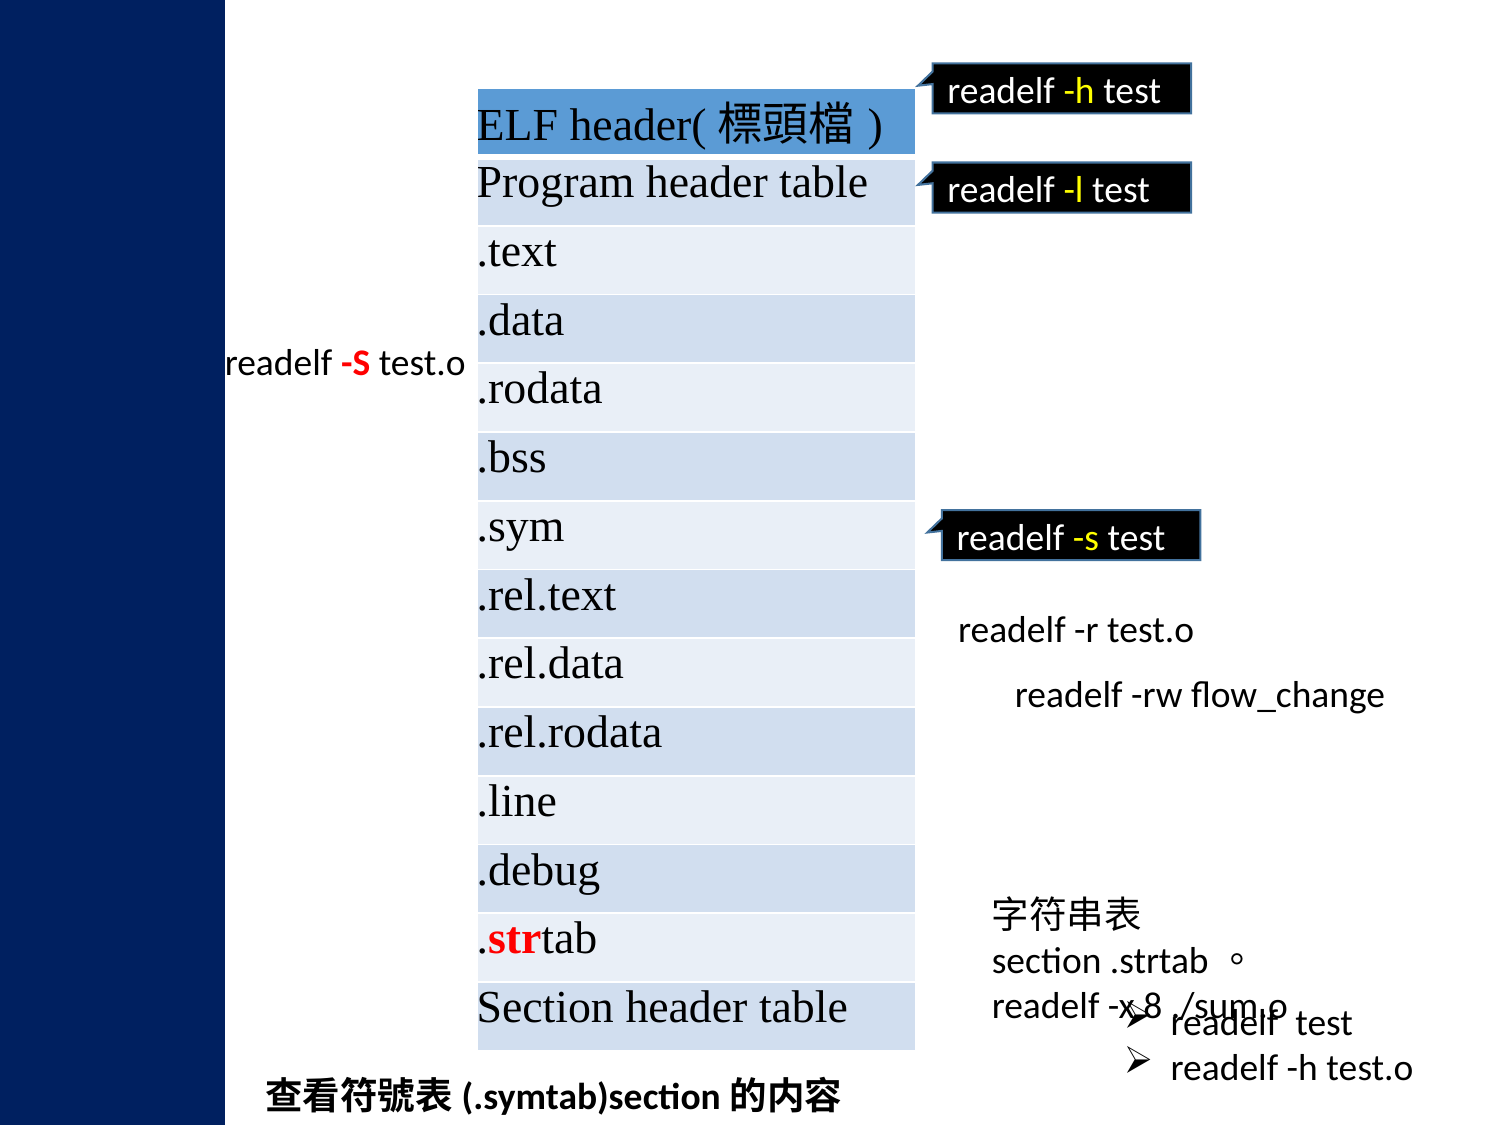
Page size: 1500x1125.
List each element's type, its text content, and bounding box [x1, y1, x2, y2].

text_box 字符串表section .strtab。 readelf -x 8 ./sum.o [977, 884, 1406, 1034]
table_cell .rodata [478, 364, 915, 431]
table_cell Section header table [478, 983, 915, 1050]
text_box readelf -h test [915, 62, 1193, 115]
table_cell .rel.rodata [478, 708, 915, 775]
table_cell .rel.data [478, 639, 915, 706]
table_cell .line [478, 777, 915, 844]
table_cell .text [478, 227, 915, 294]
table_cell .data [478, 295, 915, 362]
text_box readelf -s test [924, 509, 1202, 562]
text_box readelf -l test [915, 161, 1193, 214]
table_cell .rel.text [478, 570, 915, 637]
table_cell .bss [478, 433, 915, 500]
table_cell .strtab [478, 914, 915, 981]
table_cell .debug [478, 845, 915, 912]
table_cell .sym [478, 502, 915, 569]
table_header ELF header(標頭檔) [478, 89, 915, 154]
table_cell Program header table [478, 160, 915, 225]
text_box readelf -rw flow_change [1000, 663, 1401, 723]
text_box readelf -S test.o [210, 330, 481, 391]
text_box readelf -r test.o [943, 597, 1210, 658]
text_box [0, 0, 226, 1125]
text_box readelf test readelf -h test.o [1108, 990, 1429, 1095]
text_box 查看符號表(.symtab)section的内容 [250, 1064, 858, 1125]
